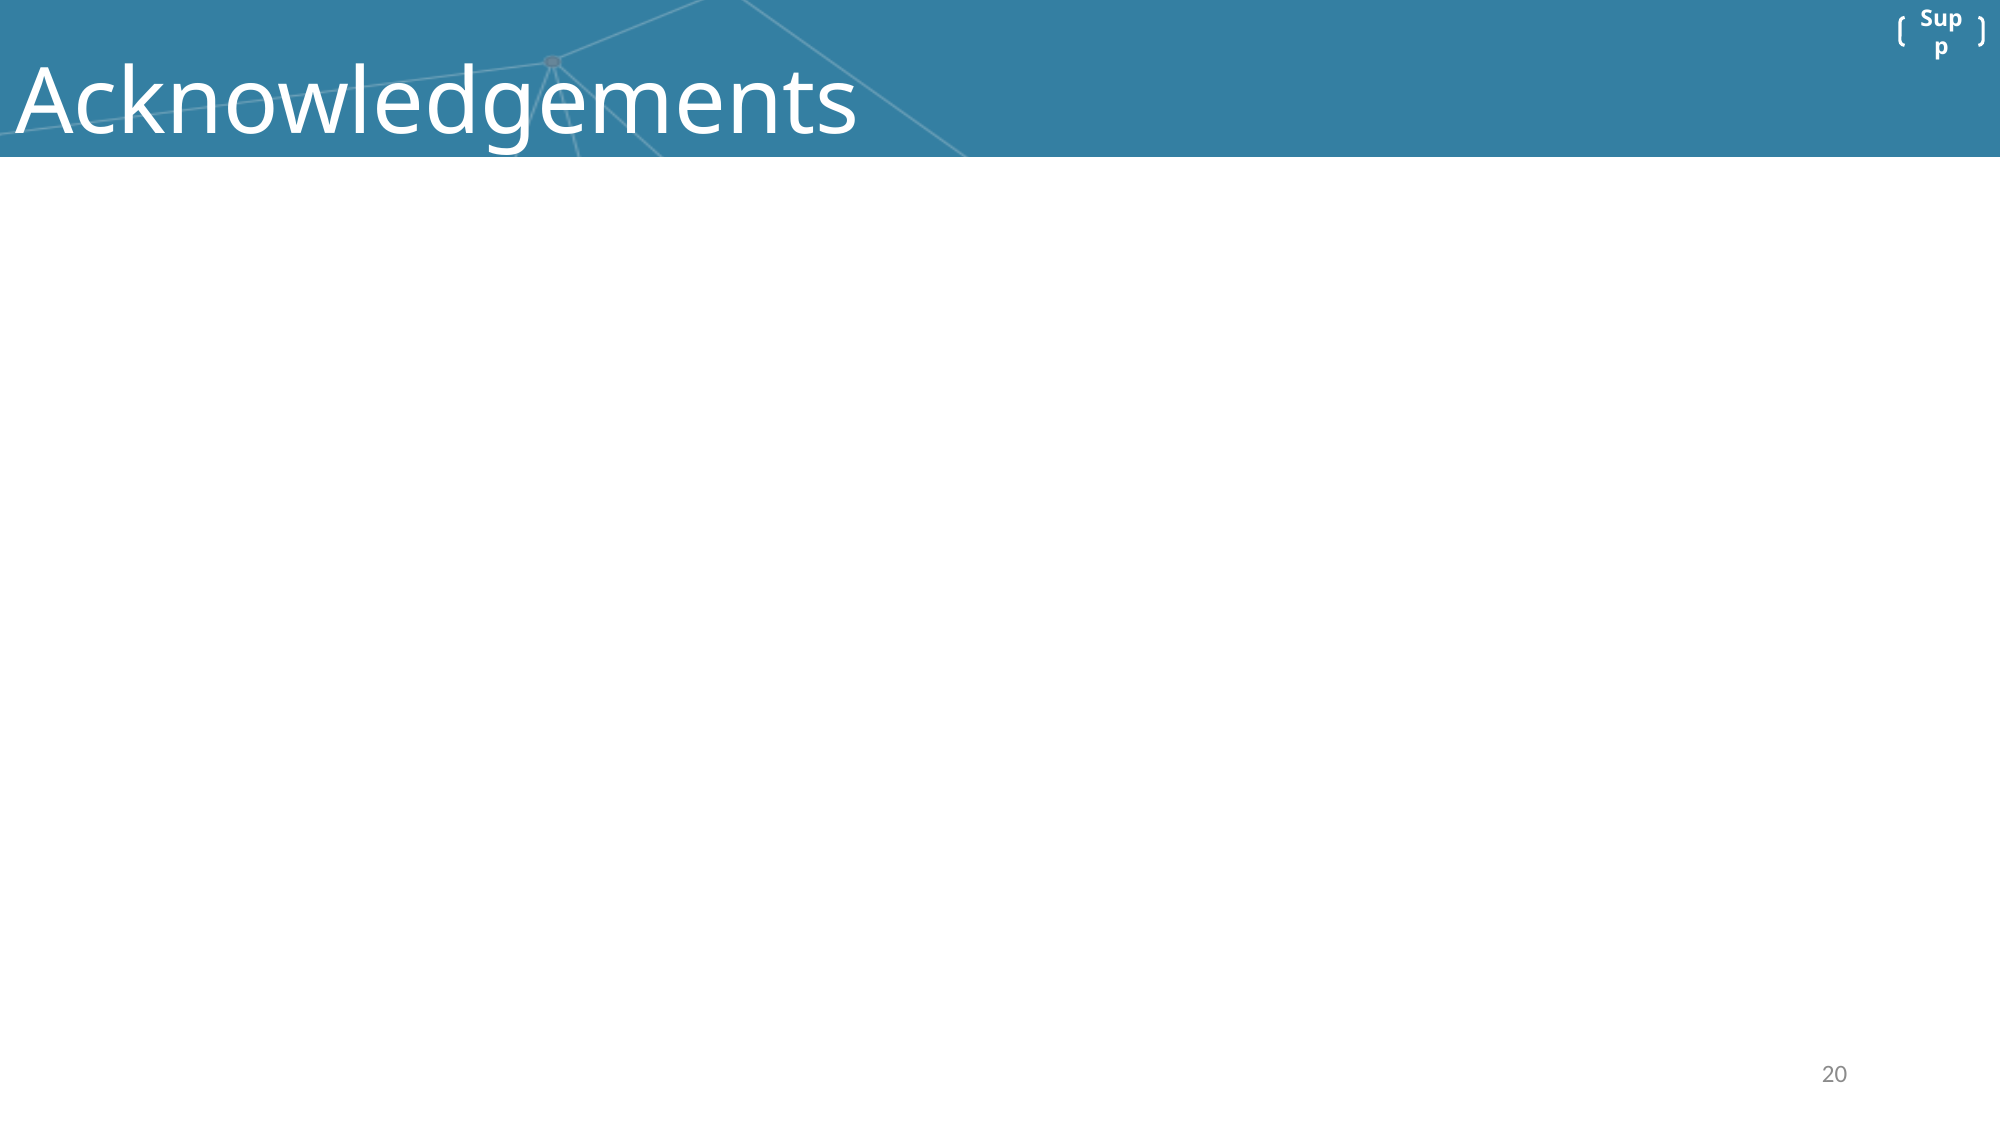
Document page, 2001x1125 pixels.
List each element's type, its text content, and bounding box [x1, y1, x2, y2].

title Acknowledgements [0, 22, 1725, 154]
slide_number 20 [1412, 1042, 1863, 1103]
